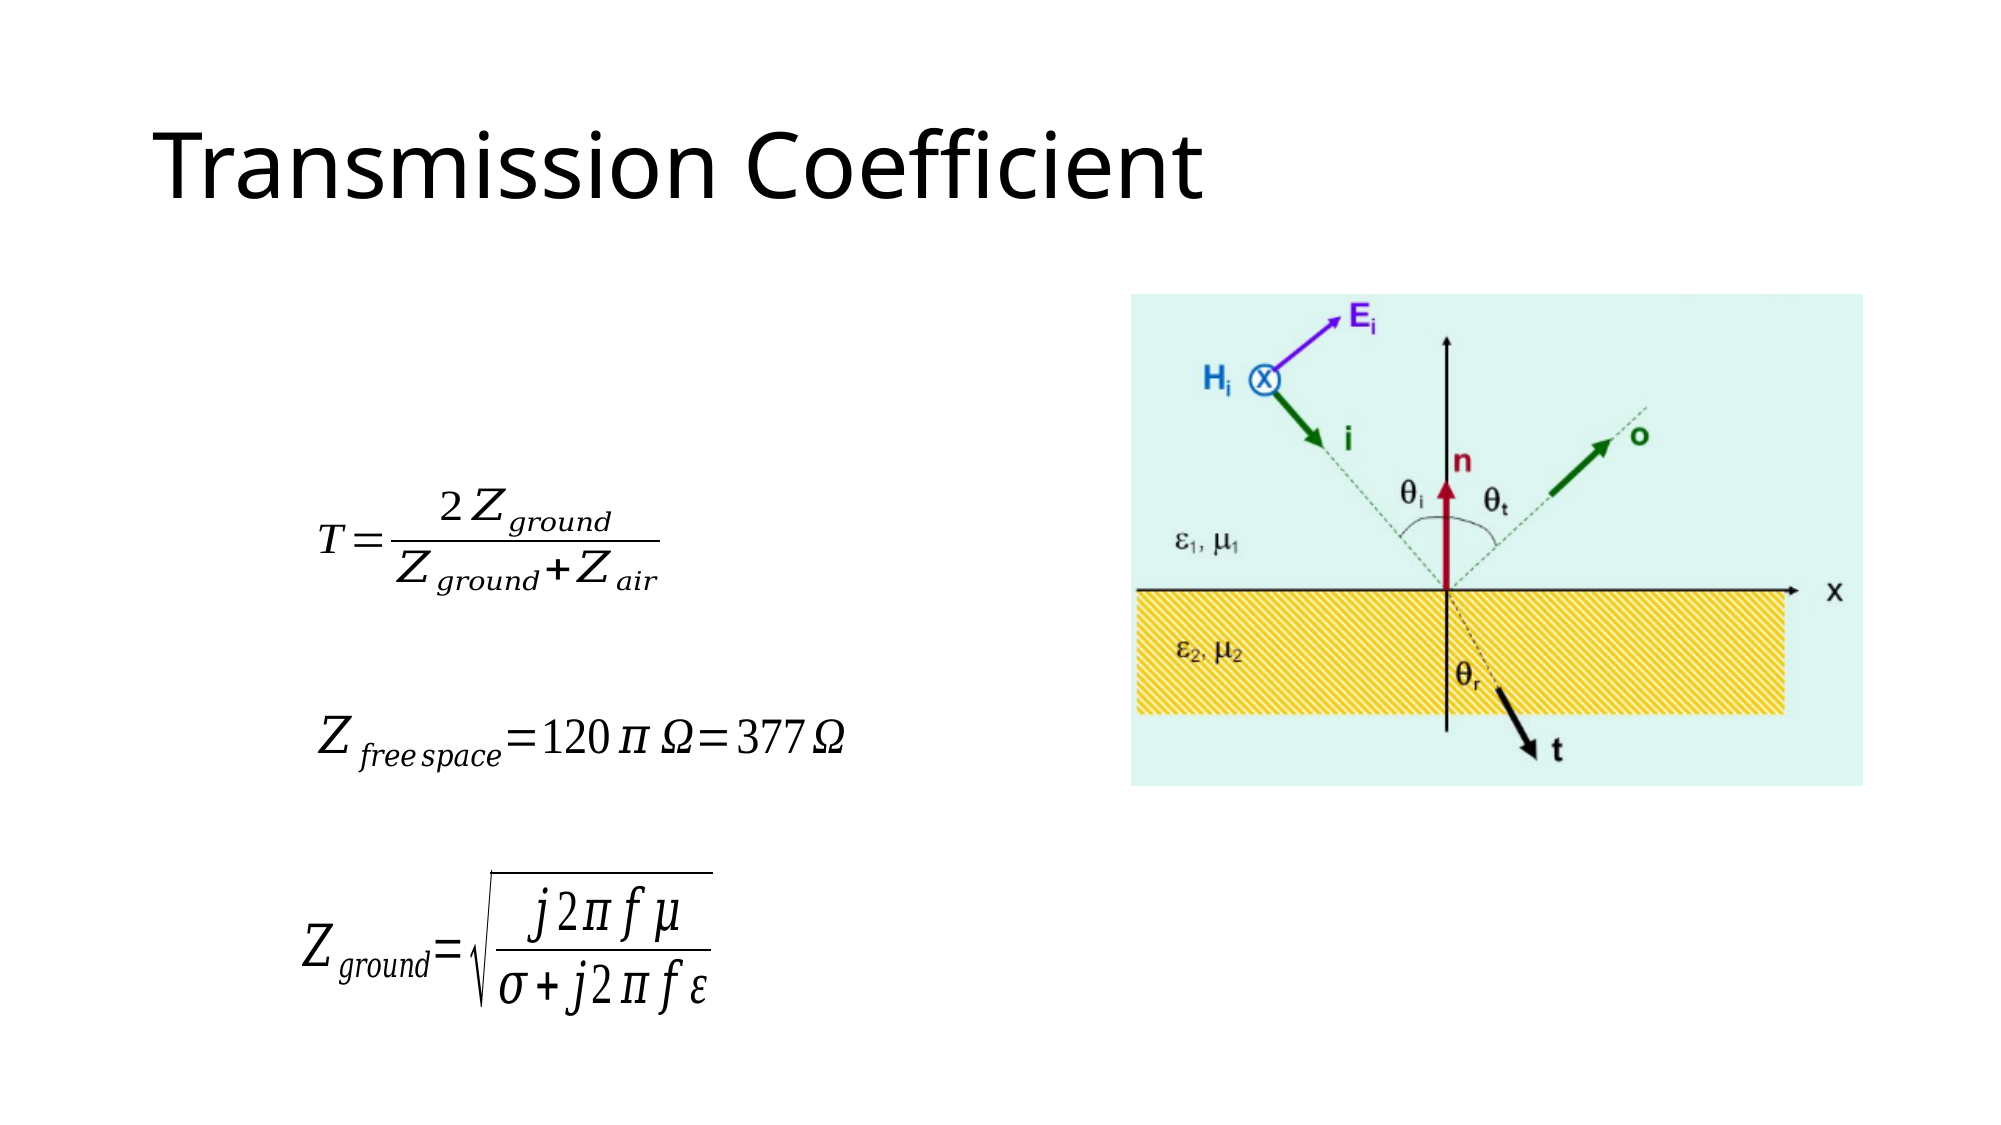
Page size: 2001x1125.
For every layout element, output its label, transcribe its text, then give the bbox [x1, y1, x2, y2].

picture [1131, 294, 1863, 786]
title Transmission Coefficient [137, 59, 1863, 278]
